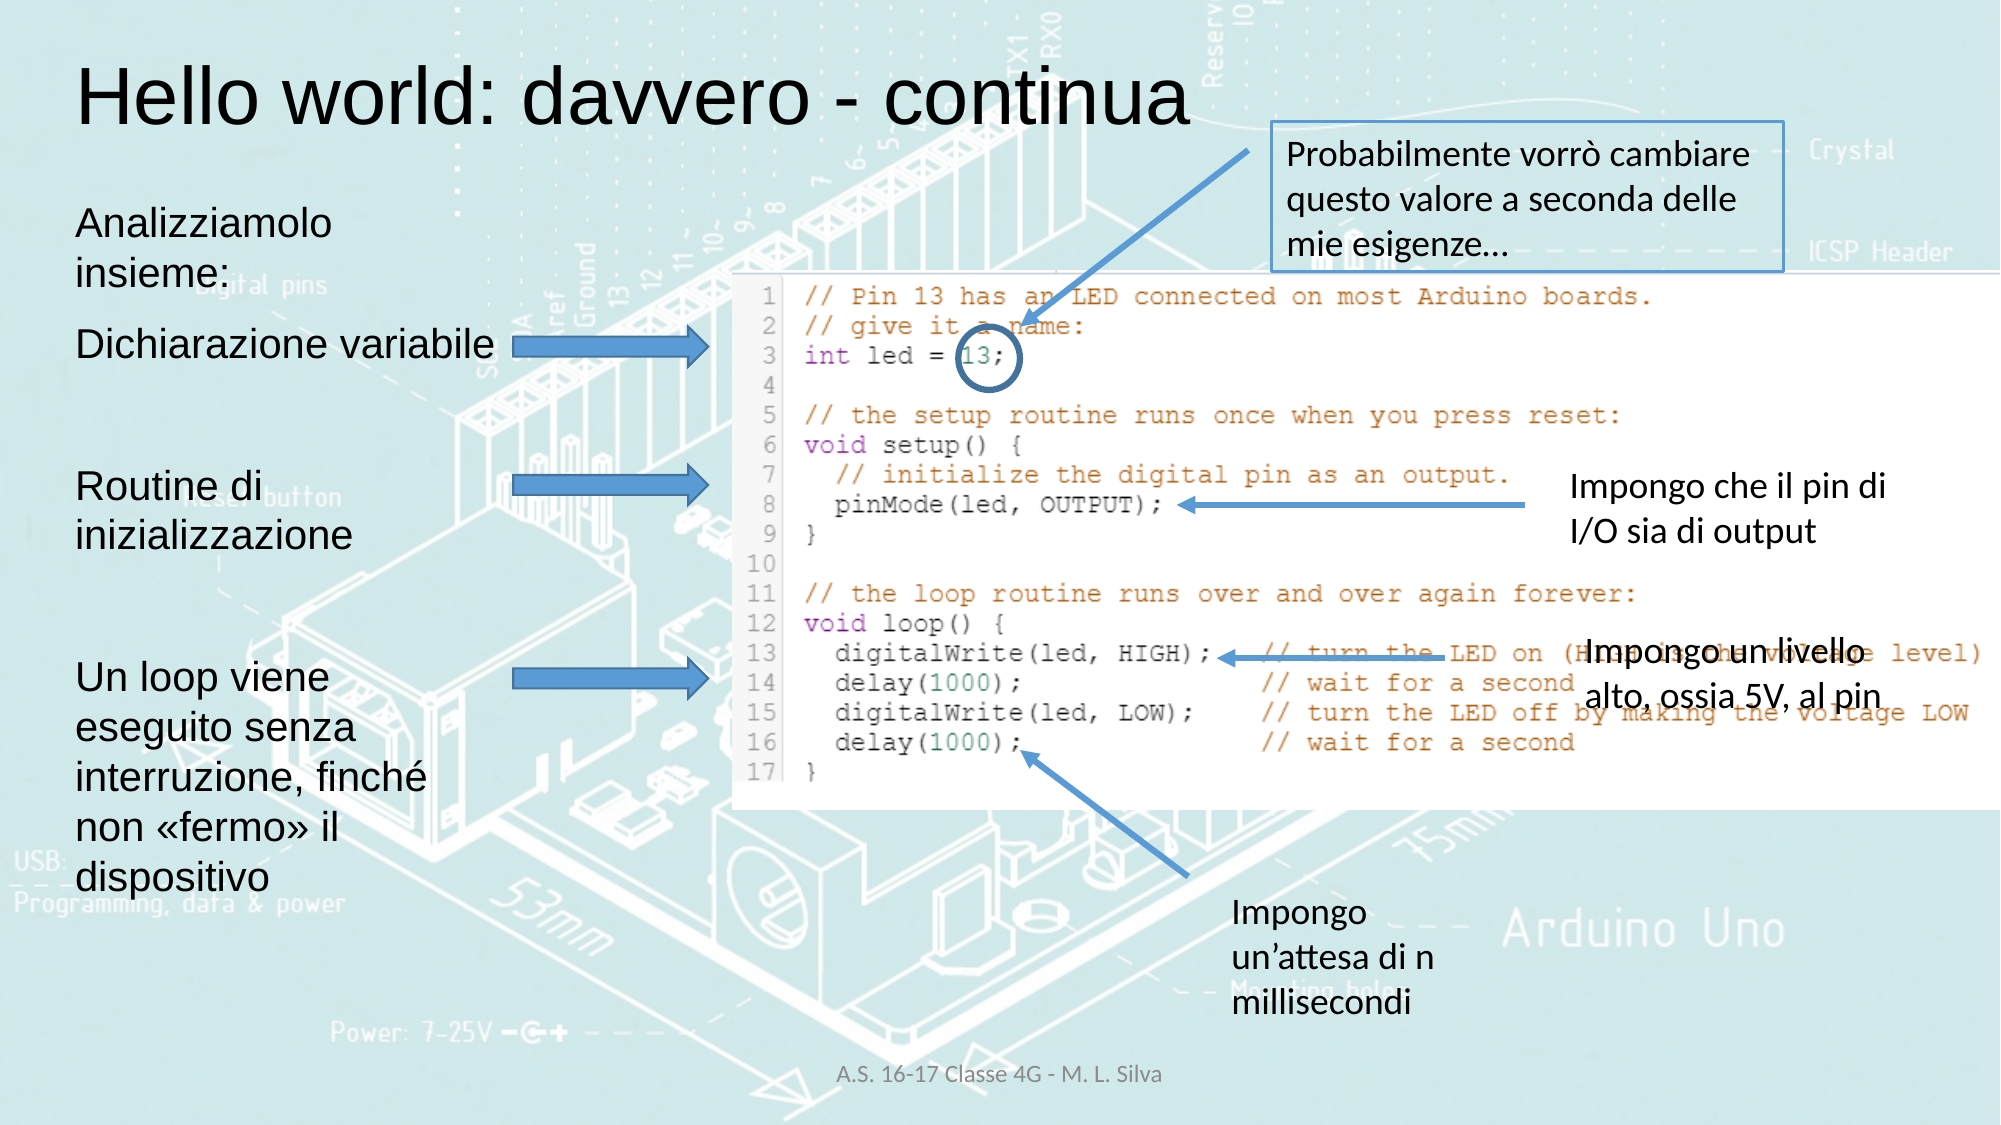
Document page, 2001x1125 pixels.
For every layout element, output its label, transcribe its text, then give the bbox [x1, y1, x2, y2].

picture [732, 270, 2000, 810]
text_box Impongo un’attesa di n millisecondi [1216, 879, 1495, 1030]
footer A.S. 16-17 Classe 4G - M. L. Silva [662, 1042, 1338, 1103]
text_box [512, 655, 710, 701]
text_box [1019, 149, 1249, 327]
text_box Analizziamolo insieme: Dichiarazione variabile Routine di inizializzazione Un loop viene eseguito senza interruzione, finché non «fermo» il dispositivo [60, 188, 514, 908]
text_box Hello world: davvero - continua [60, 36, 1330, 162]
text_box [512, 462, 710, 508]
text_box Probabilmente vorrò cambiare questo valore a seconda delle mie esigenze… [1271, 121, 1784, 270]
text_box [512, 324, 710, 370]
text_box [1019, 749, 1189, 877]
